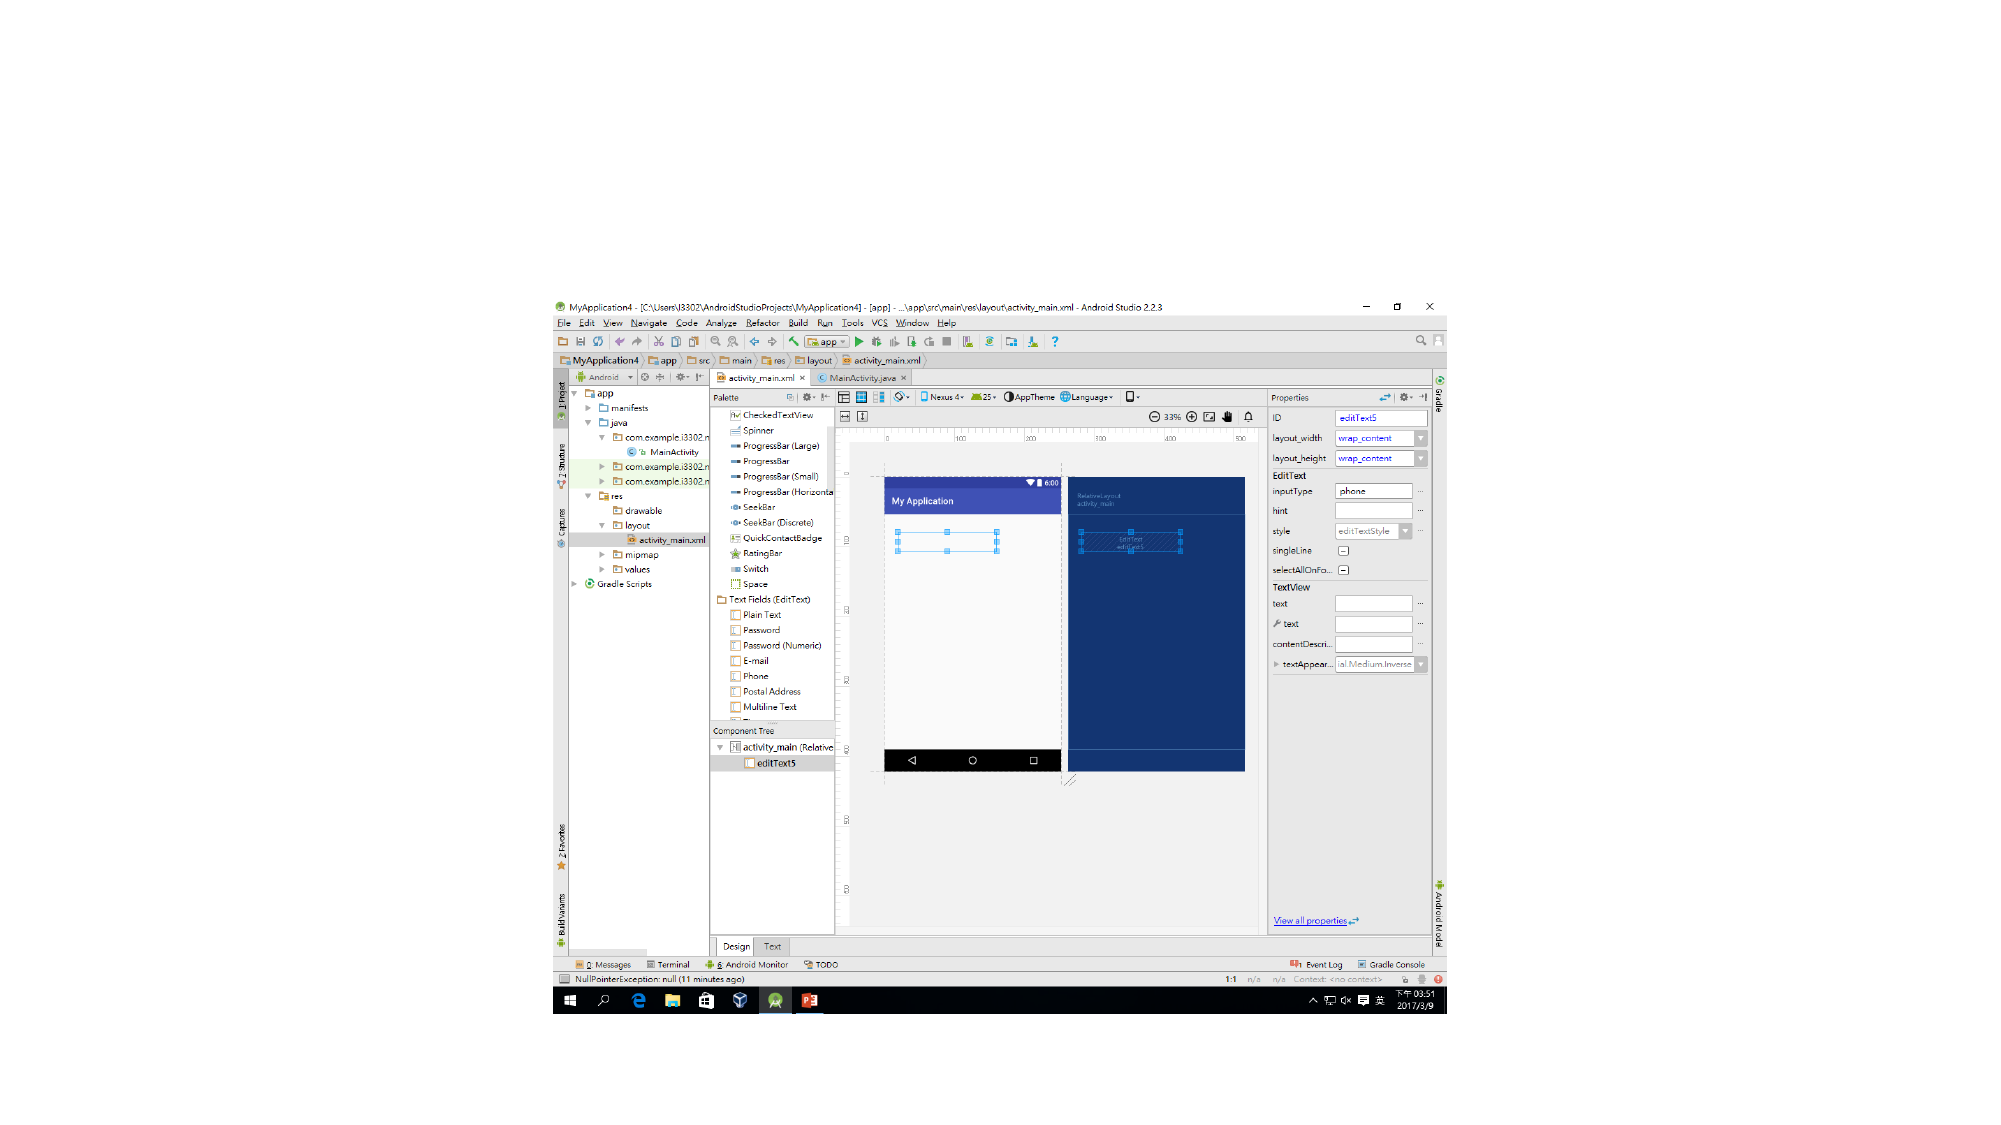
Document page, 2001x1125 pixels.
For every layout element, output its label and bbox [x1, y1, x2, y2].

list [553, 299, 1447, 1014]
